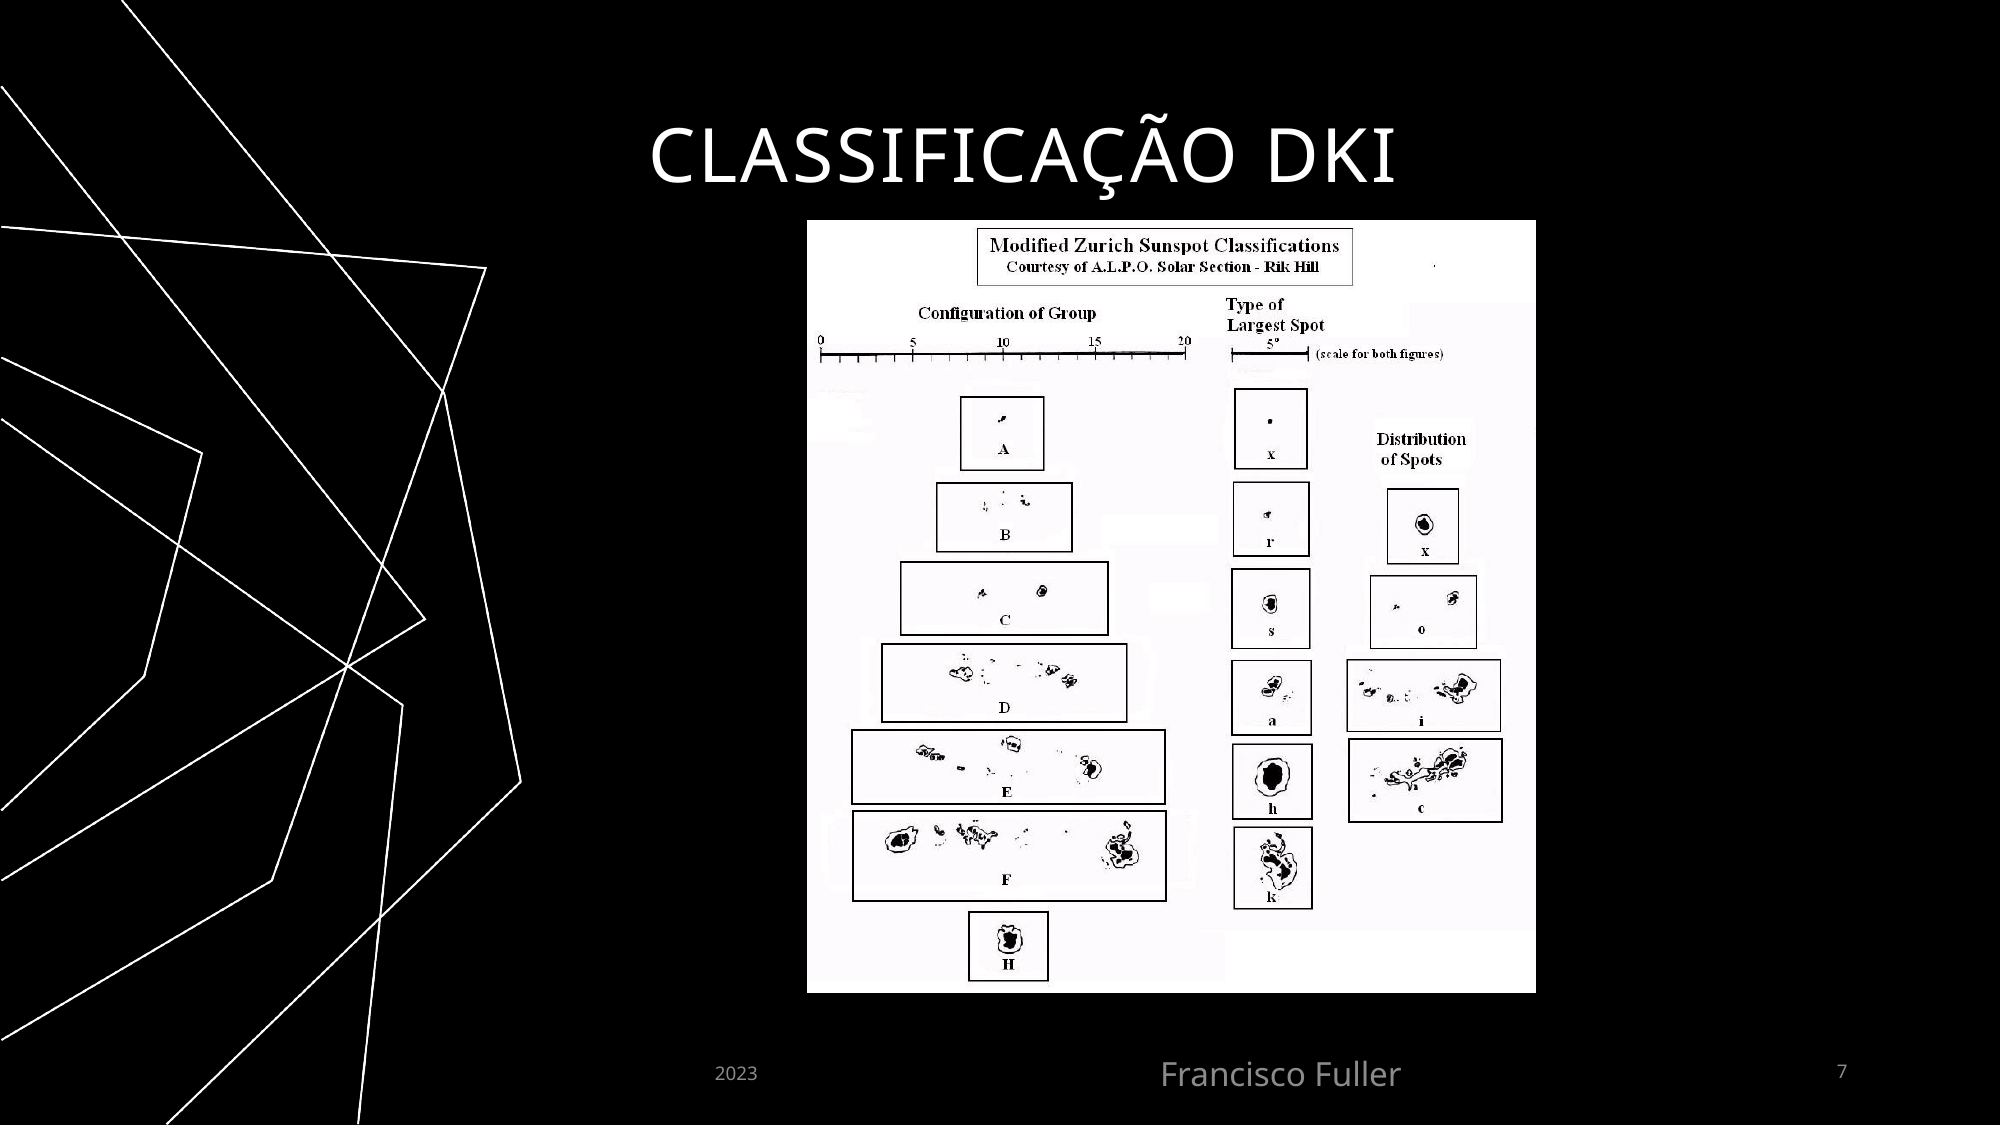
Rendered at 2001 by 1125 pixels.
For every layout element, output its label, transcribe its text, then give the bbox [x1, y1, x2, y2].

footer Francisco Fuller [1062, 1042, 1500, 1103]
text_box Classificação DKI [633, 110, 1773, 210]
picture [807, 220, 1536, 993]
slide_number 2023 [699, 1042, 992, 1103]
picture [0, 0, 522, 1125]
slide_number 7 [1571, 1042, 1863, 1103]
